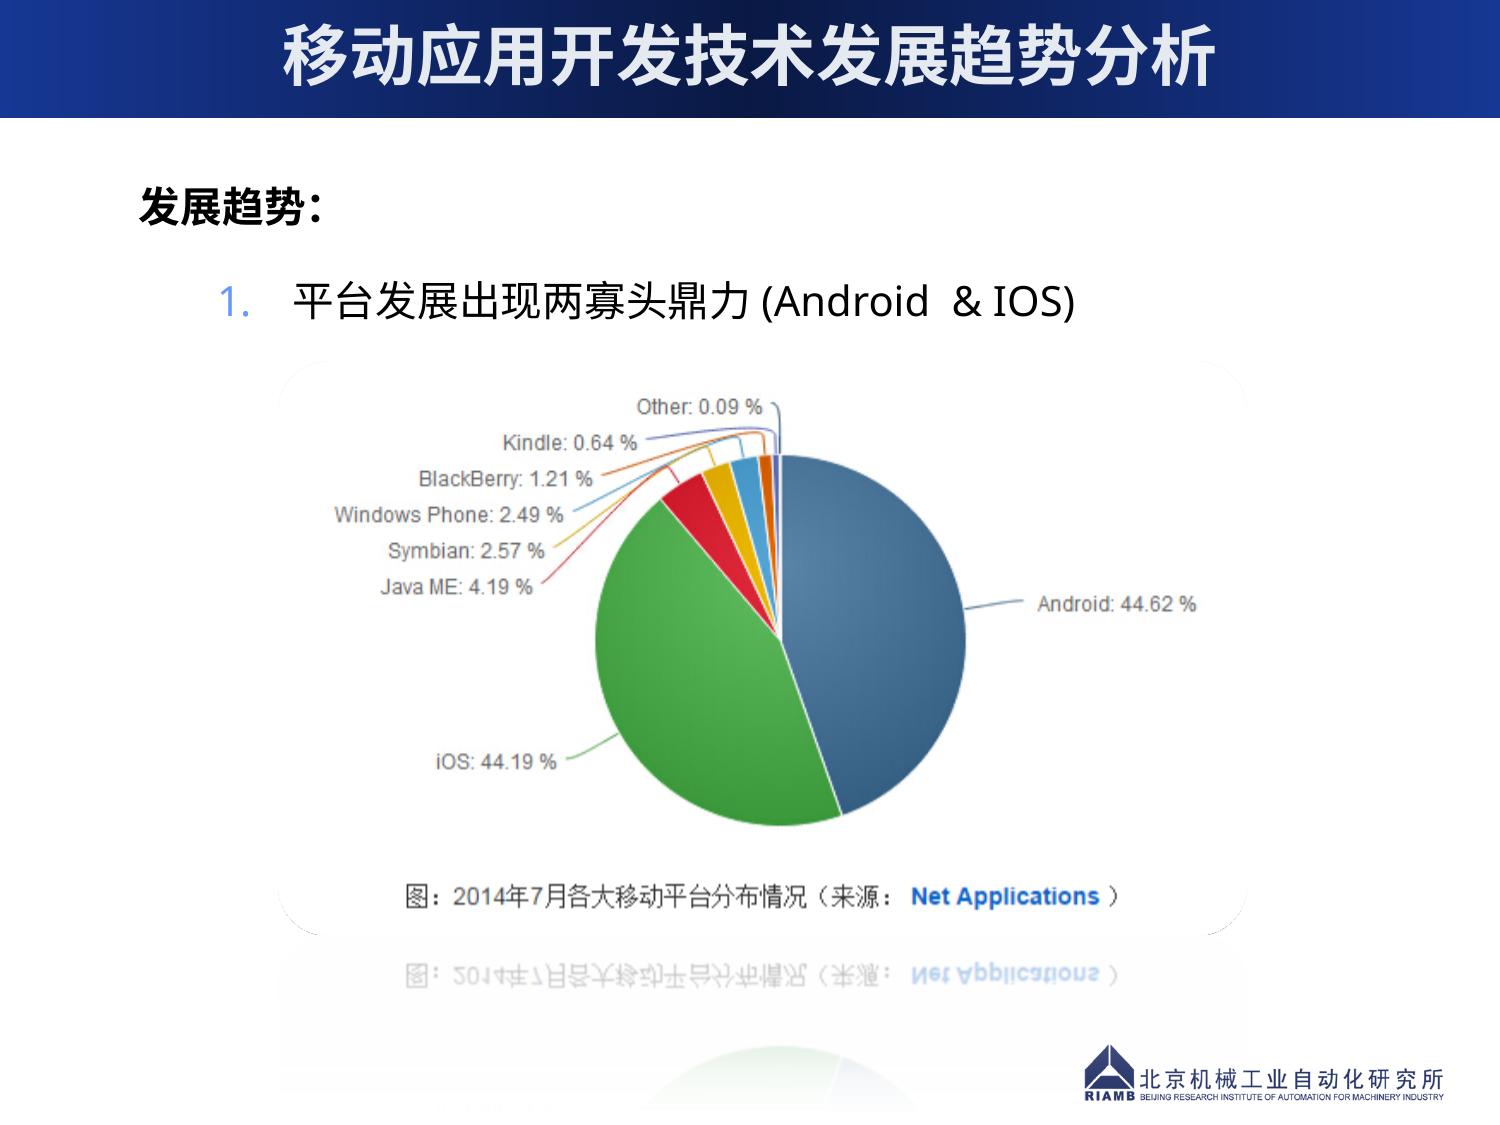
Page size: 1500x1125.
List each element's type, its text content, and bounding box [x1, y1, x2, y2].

text_box 发展趋势： [123, 160, 1376, 244]
text_box 移动应用开发技术发展趋势分析 [0, 5, 1500, 101]
picture [274, 361, 1447, 1125]
text_box 平台发展出现两寡头鼎力(Android & IOS) [202, 255, 1128, 374]
